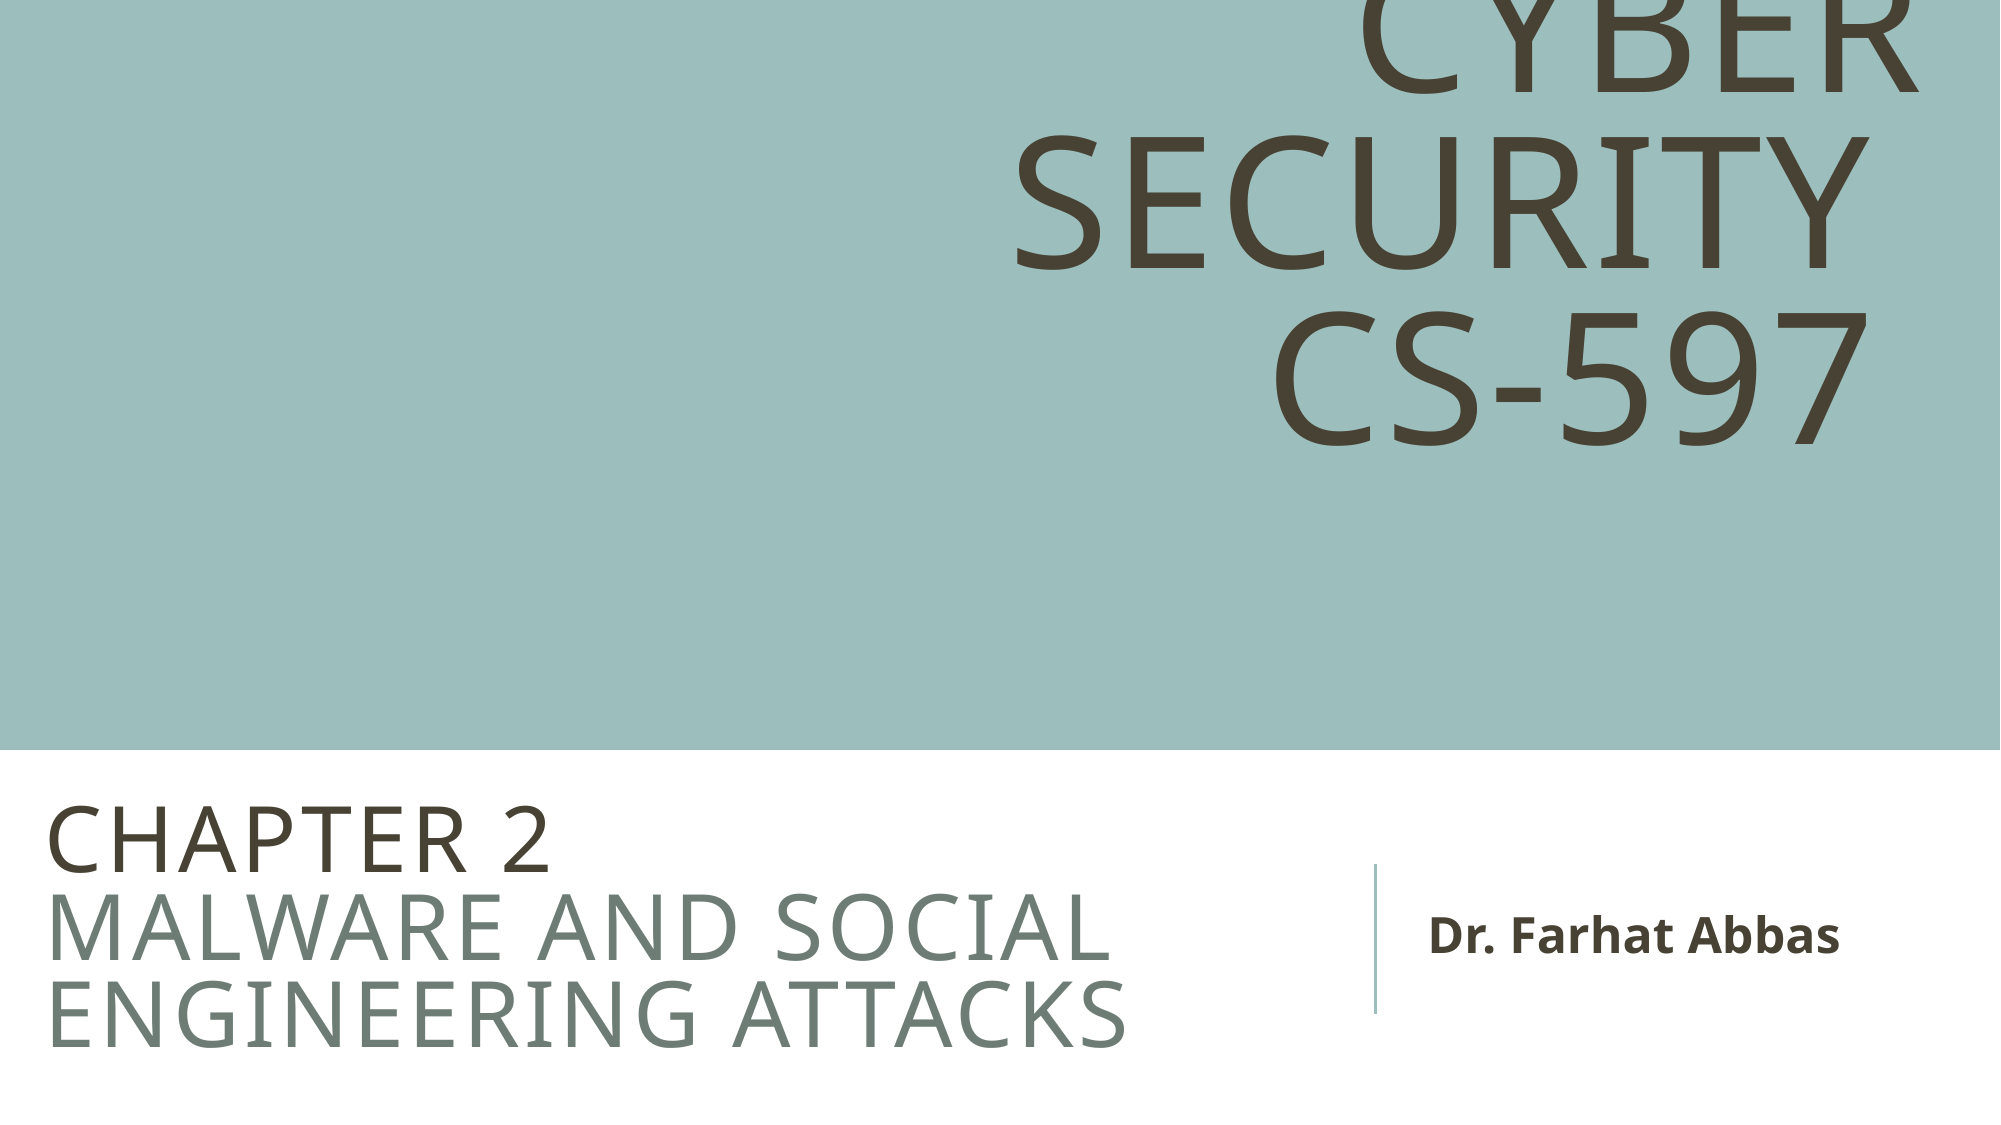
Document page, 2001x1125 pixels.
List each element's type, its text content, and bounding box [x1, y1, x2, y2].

title Cyber security CS-597 [881, 106, 1944, 325]
subtitle Dr. Farhat Abbas [1412, 813, 1938, 1054]
text_box Chapter 2 Malware and social engineering attacks [29, 824, 1273, 1043]
